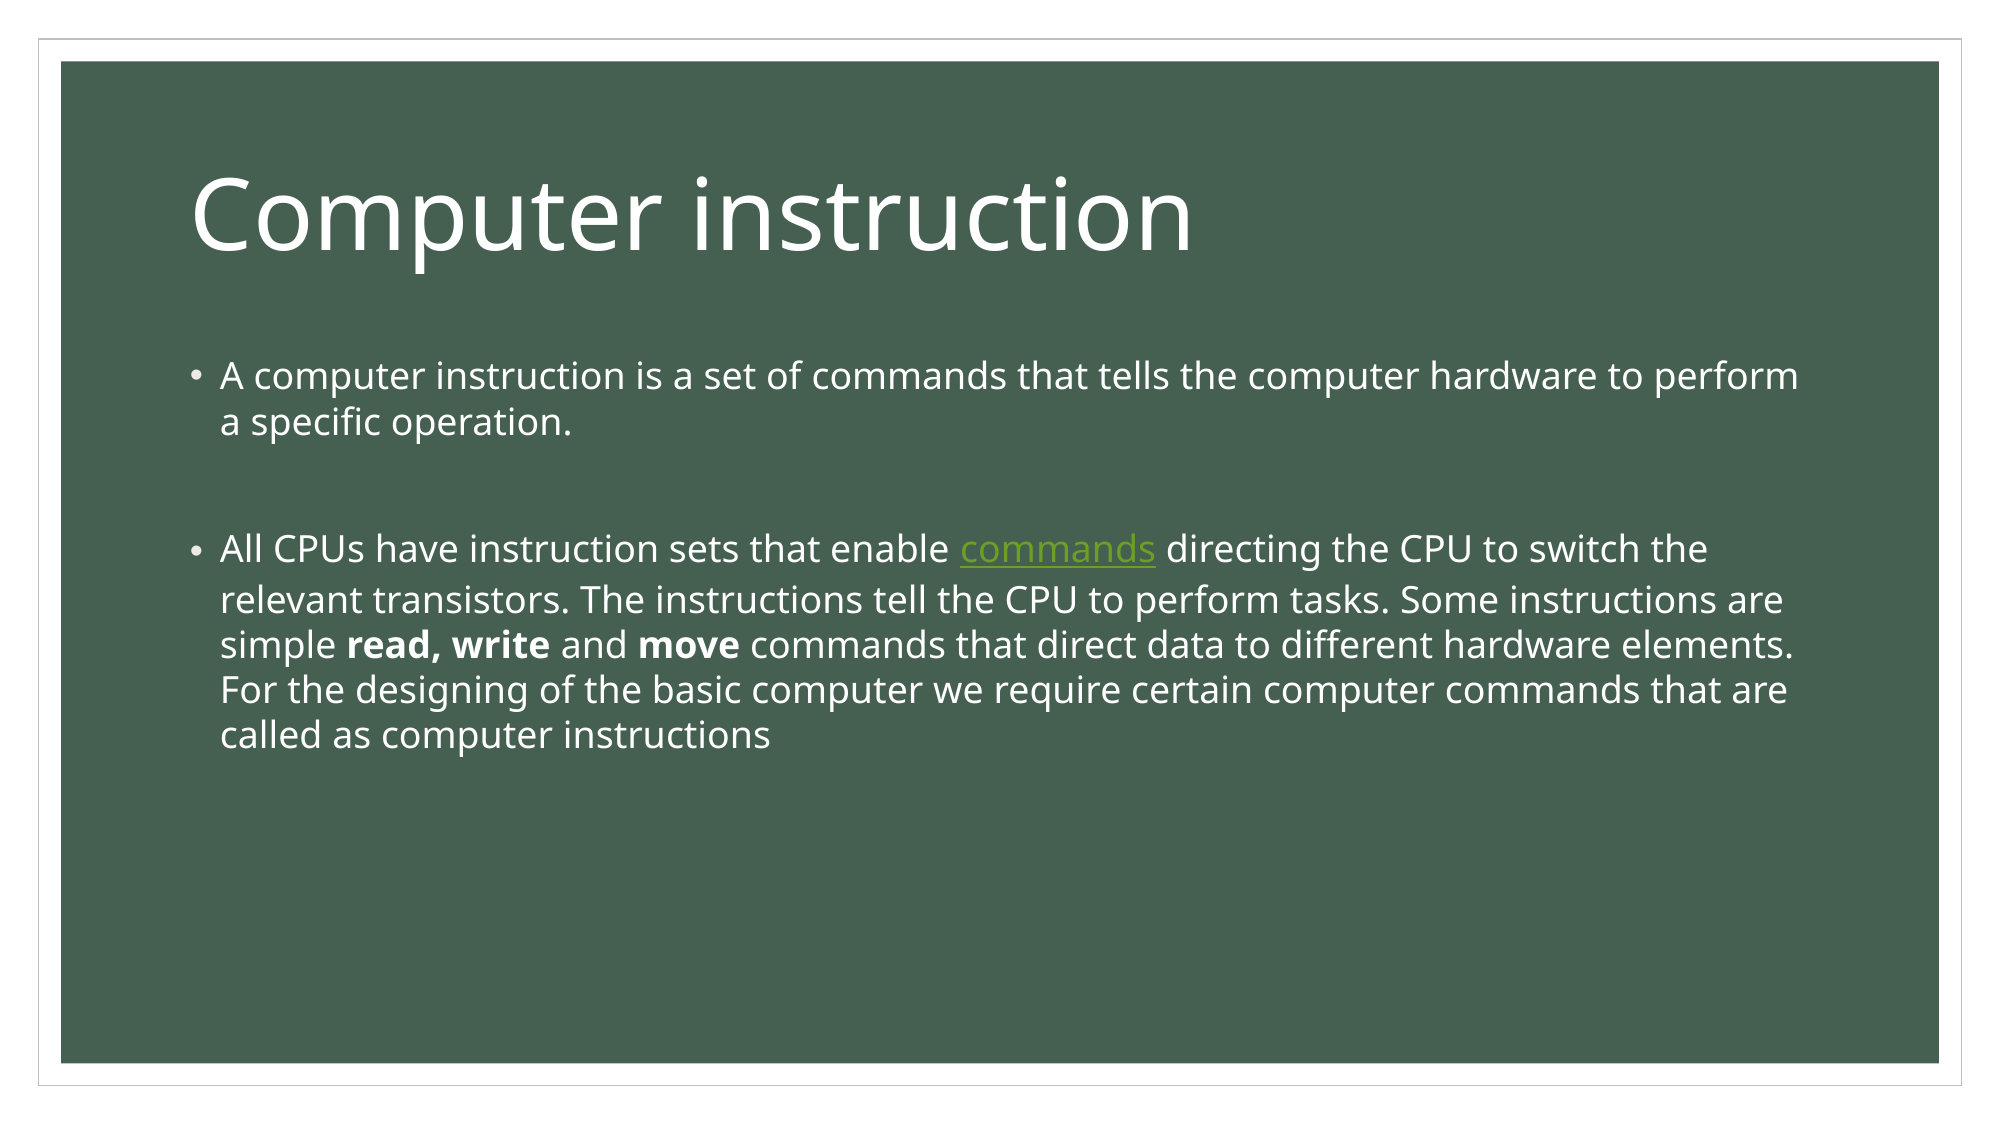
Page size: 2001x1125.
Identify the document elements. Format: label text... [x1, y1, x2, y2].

title Computer instruction [174, 105, 1825, 331]
list A computer instruction is a set of commands that tells the computer hardware to perform a specific operation. All CPUs have instruction sets that enable commands directing the CPU to switch the relevant transistors. The instructions tell the CPU to perform tasks. Some instructions are simple read, write and move commands that direct data to different hardware elements. For the designing of the basic computer we require certain computer commands that are called as computer instructions [174, 345, 1825, 990]
